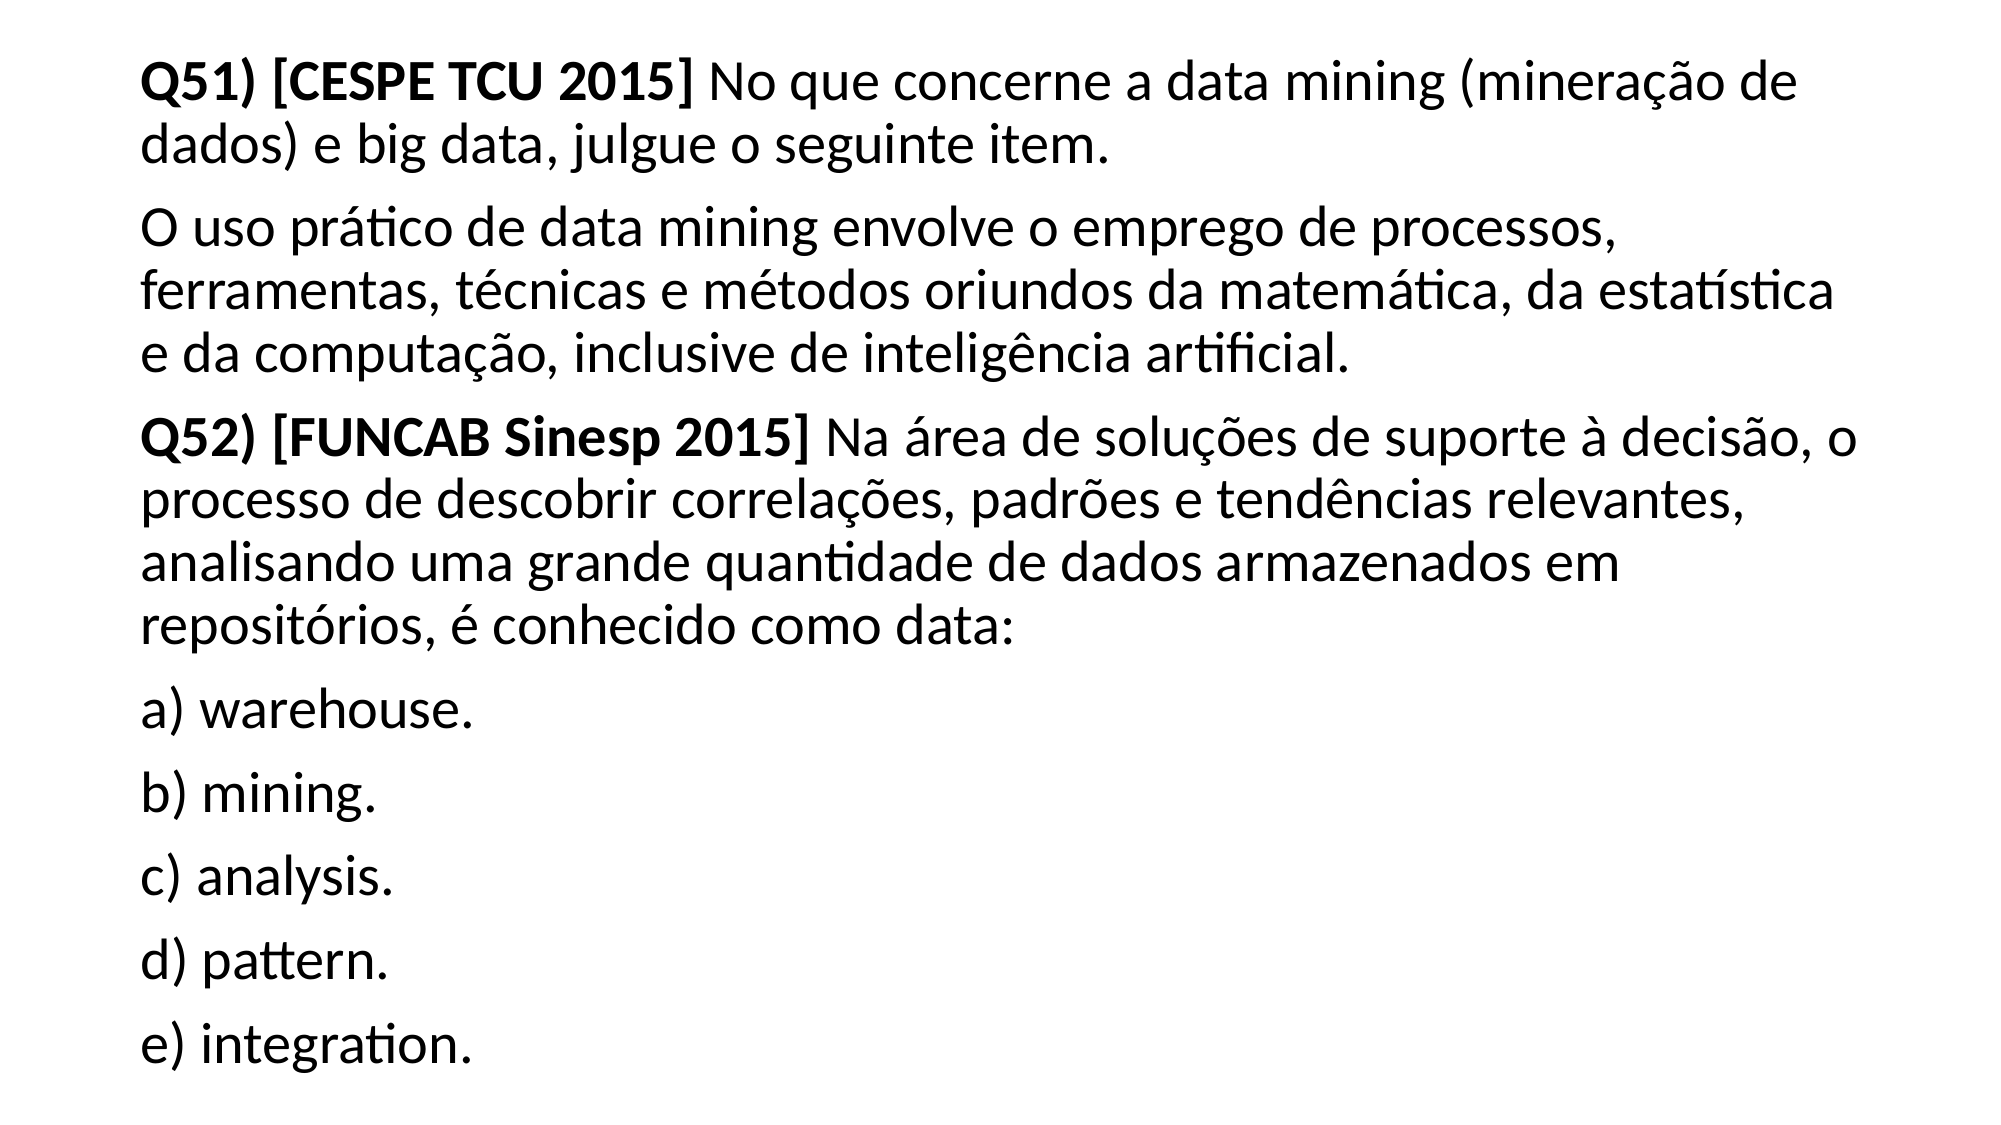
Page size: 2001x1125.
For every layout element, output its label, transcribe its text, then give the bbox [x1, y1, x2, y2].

list Q51) [CESPE TCU 2015] No que concerne a data mining (mineração de dados) e big data, julgue o seguinte item. O uso prático de data mining envolve o emprego de processos, ferramentas, técnicas e métodos oriundos da matemática, da estatística e da computação, inclusive de inteligência artificial. Q52) [FUNCAB Sinesp 2015] Na área de soluções de suporte à decisão, o processo de descobrir correlações, padrões e tendências relevantes, analisando uma grande quantidade de dados armazenados em repositórios, é conhecido como data: a) warehouse. b) mining. c) analysis. d) pattern. e) integration. [125, 42, 1875, 1117]
